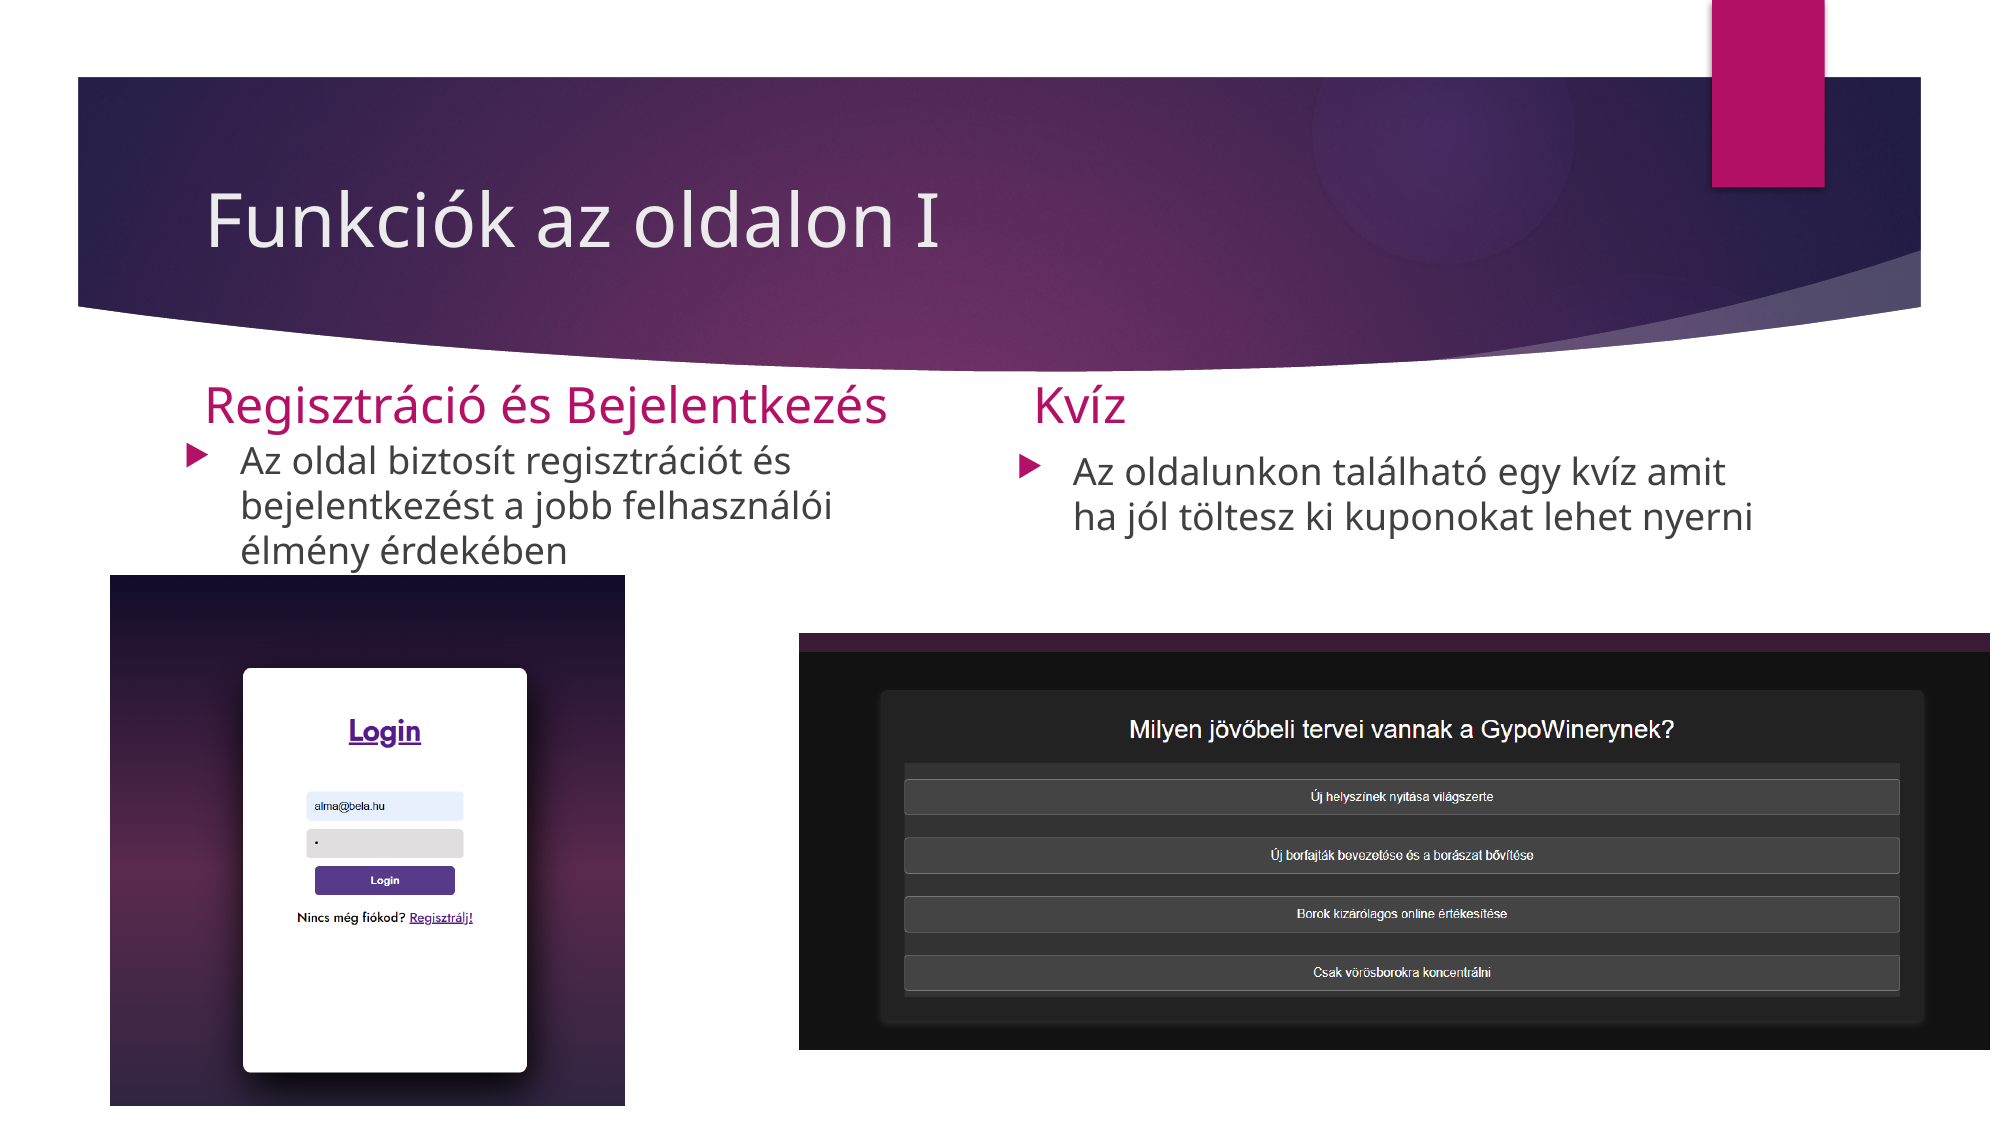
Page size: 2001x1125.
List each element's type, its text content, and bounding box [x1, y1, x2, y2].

list Az oldal biztosít regisztrációt és bejelentkezést a jobb felhasználói élmény érdekében [168, 429, 961, 896]
picture [799, 633, 1991, 1051]
title Funkciók az oldalon I [189, 159, 1627, 276]
picture [110, 575, 625, 1106]
list Kvíz [1018, 427, 1810, 522]
list Az oldalunkon található egy kvíz amit ha jól töltesz ki kuponokat lehet nyerni [1001, 440, 1794, 631]
list Regisztráció és Bejelentkezés [189, 427, 981, 522]
